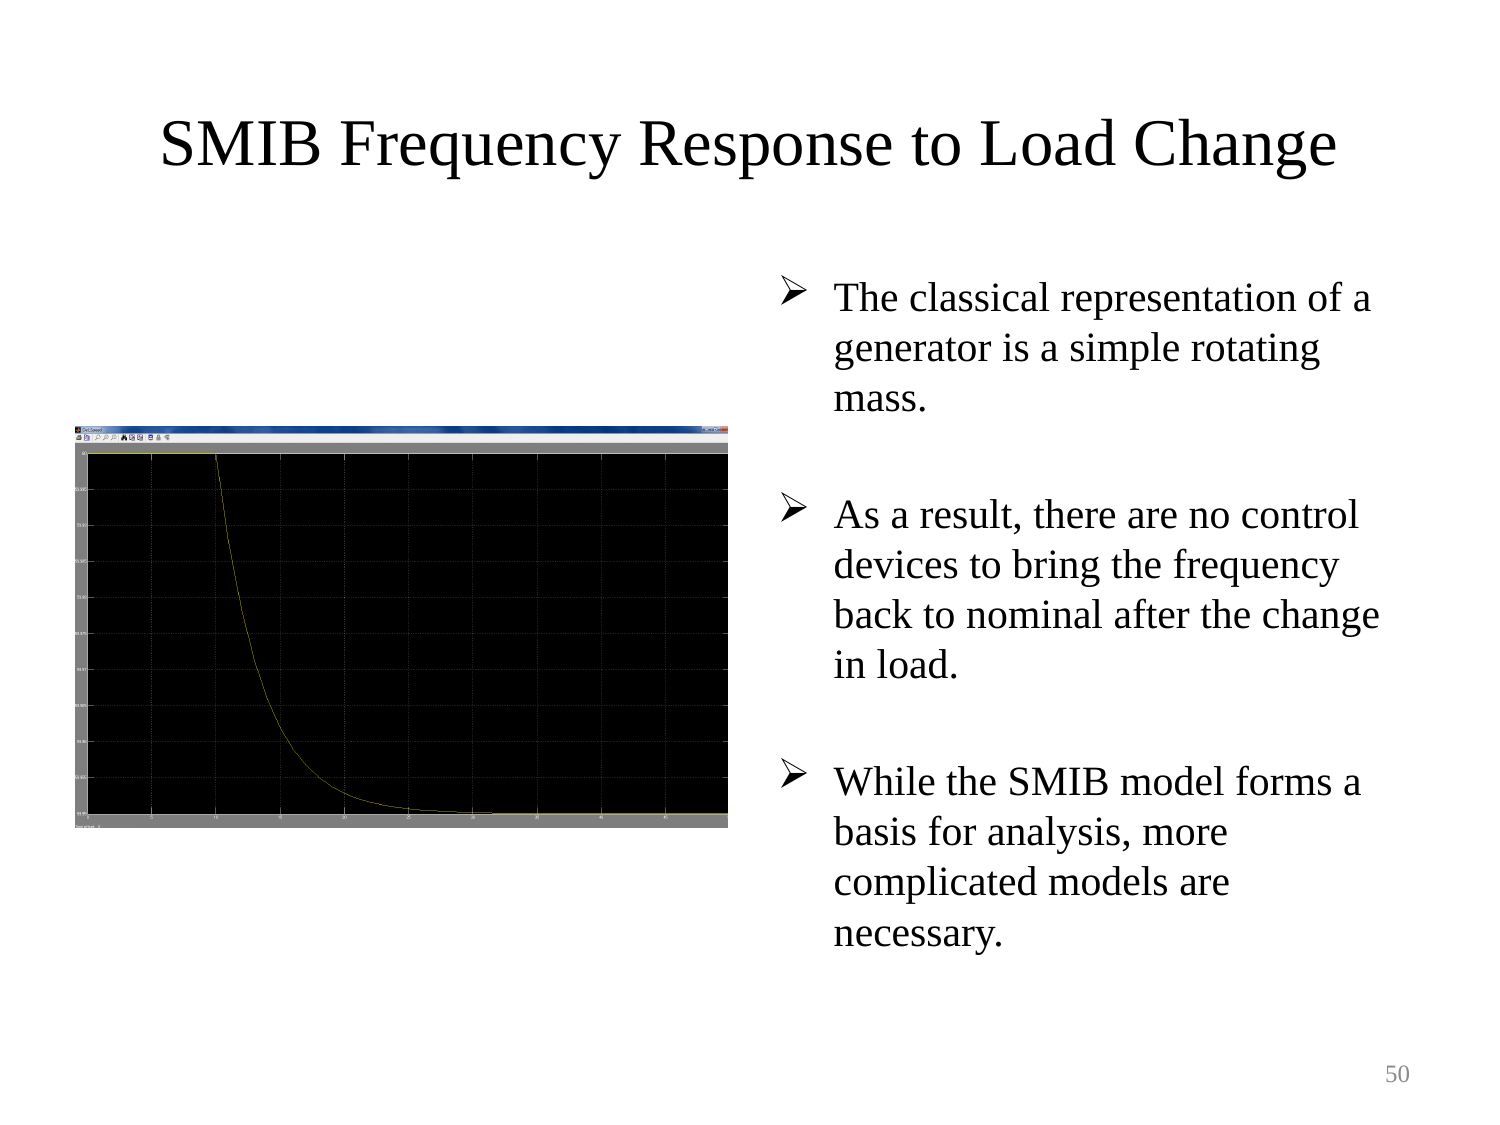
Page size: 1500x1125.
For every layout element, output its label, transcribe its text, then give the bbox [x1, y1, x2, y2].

list The classical representation of a generator is a simple rotating mass. As a result, there are no control devices to bring the frequency back to nominal after the change in load. While the SMIB model forms a basis for analysis, more complicated models are necessary. [762, 262, 1425, 1005]
title SMIB Frequency Response to Load Change [75, 45, 1425, 233]
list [74, 426, 729, 828]
slide_number 50 [1074, 1042, 1425, 1103]
